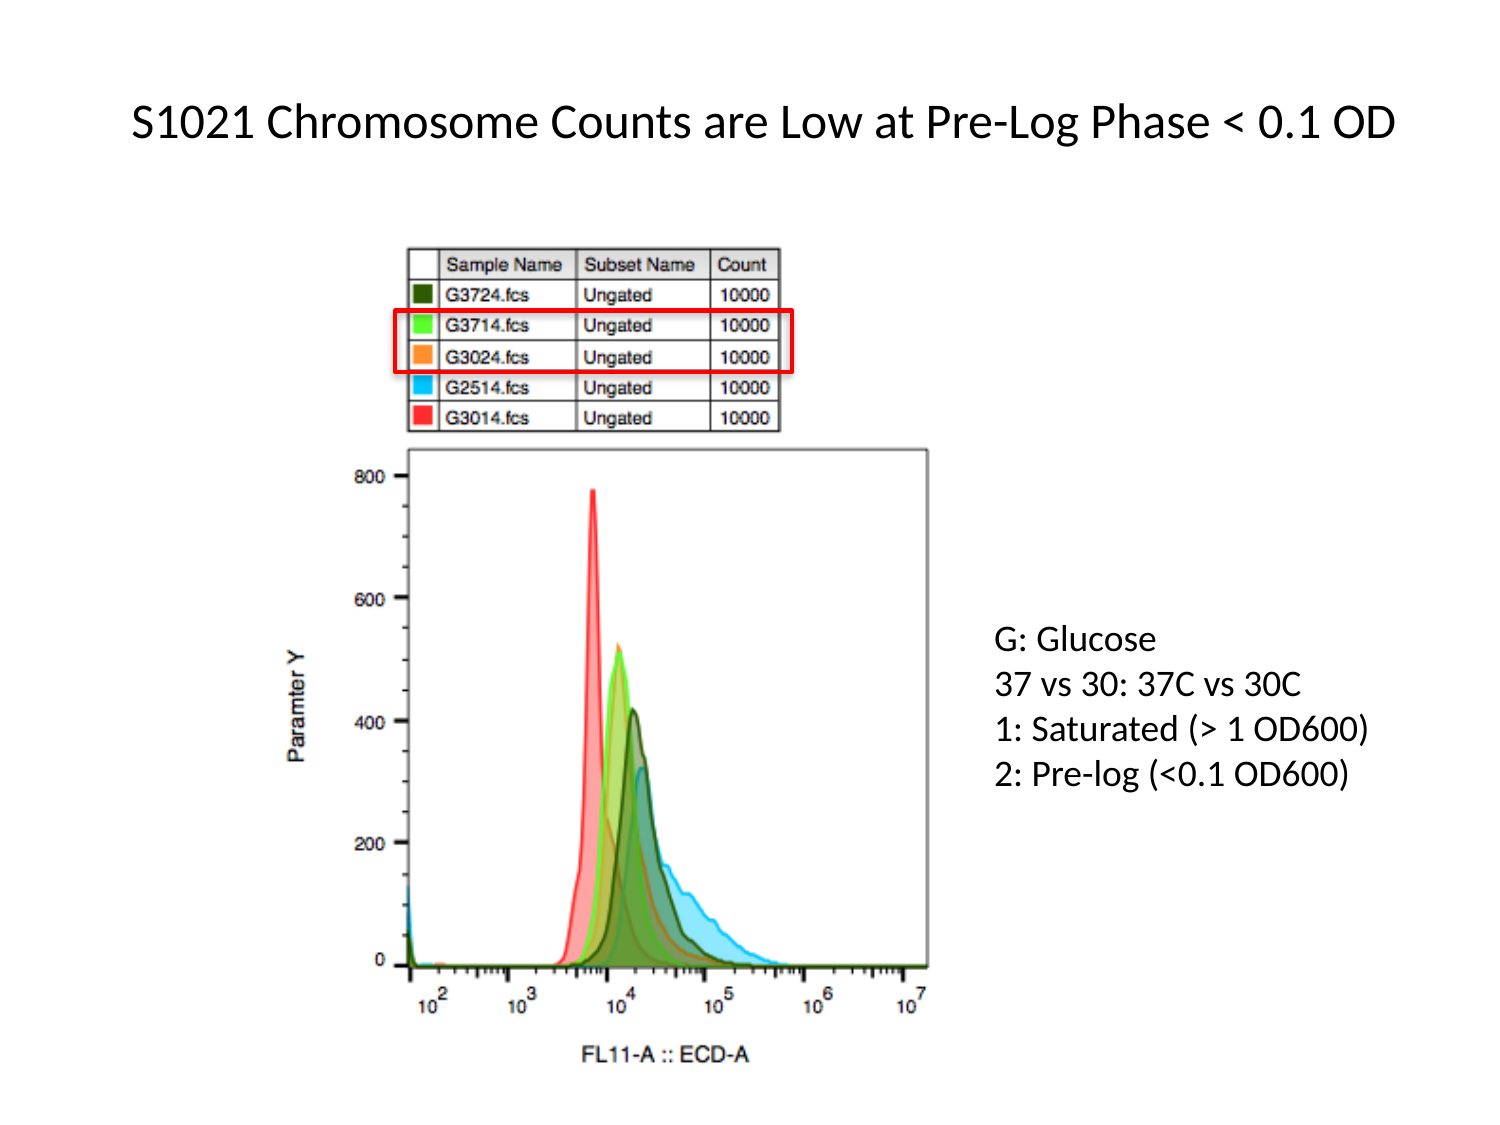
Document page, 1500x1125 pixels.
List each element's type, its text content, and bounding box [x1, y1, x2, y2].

text_box G: Glucose 37 vs 30: 37C vs 30C 1: Saturated (> 1 OD600) 2: Pre-log (<0.1 OD600) [979, 606, 1385, 802]
title S1021 Chromosome Counts are Low at Pre-Log Phase < 0.1 OD [64, 55, 1465, 182]
picture [272, 228, 943, 1077]
